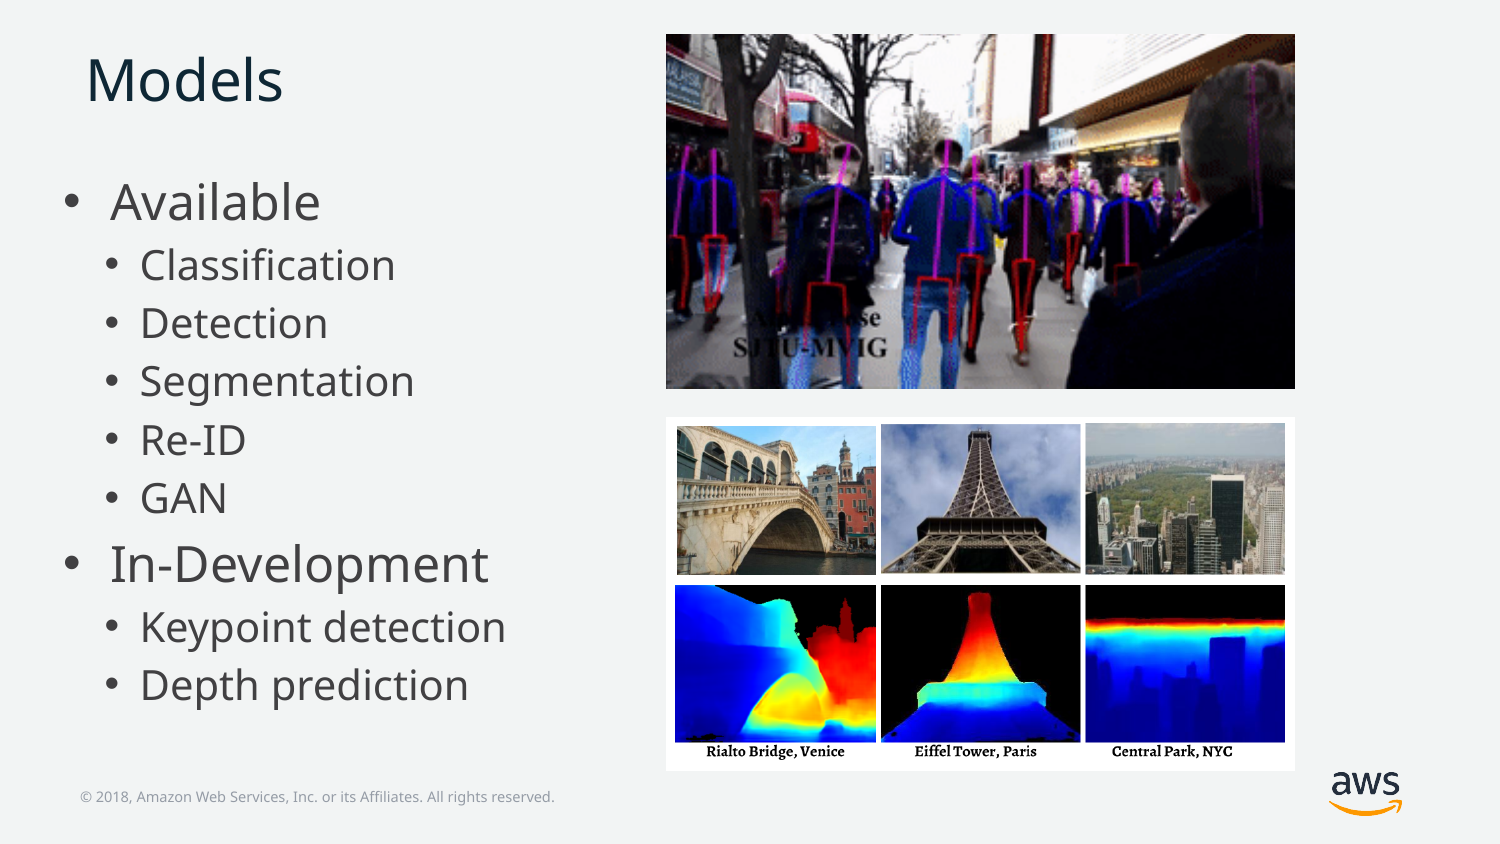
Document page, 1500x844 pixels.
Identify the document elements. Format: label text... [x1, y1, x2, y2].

list Available Classification Detection Segmentation Re-ID GAN In-Development Keypoint detection Depth prediction [33, 146, 1467, 753]
picture [1329, 772, 1402, 816]
picture [665, 34, 1295, 389]
title Models [55, 18, 1402, 146]
picture [665, 416, 1295, 771]
